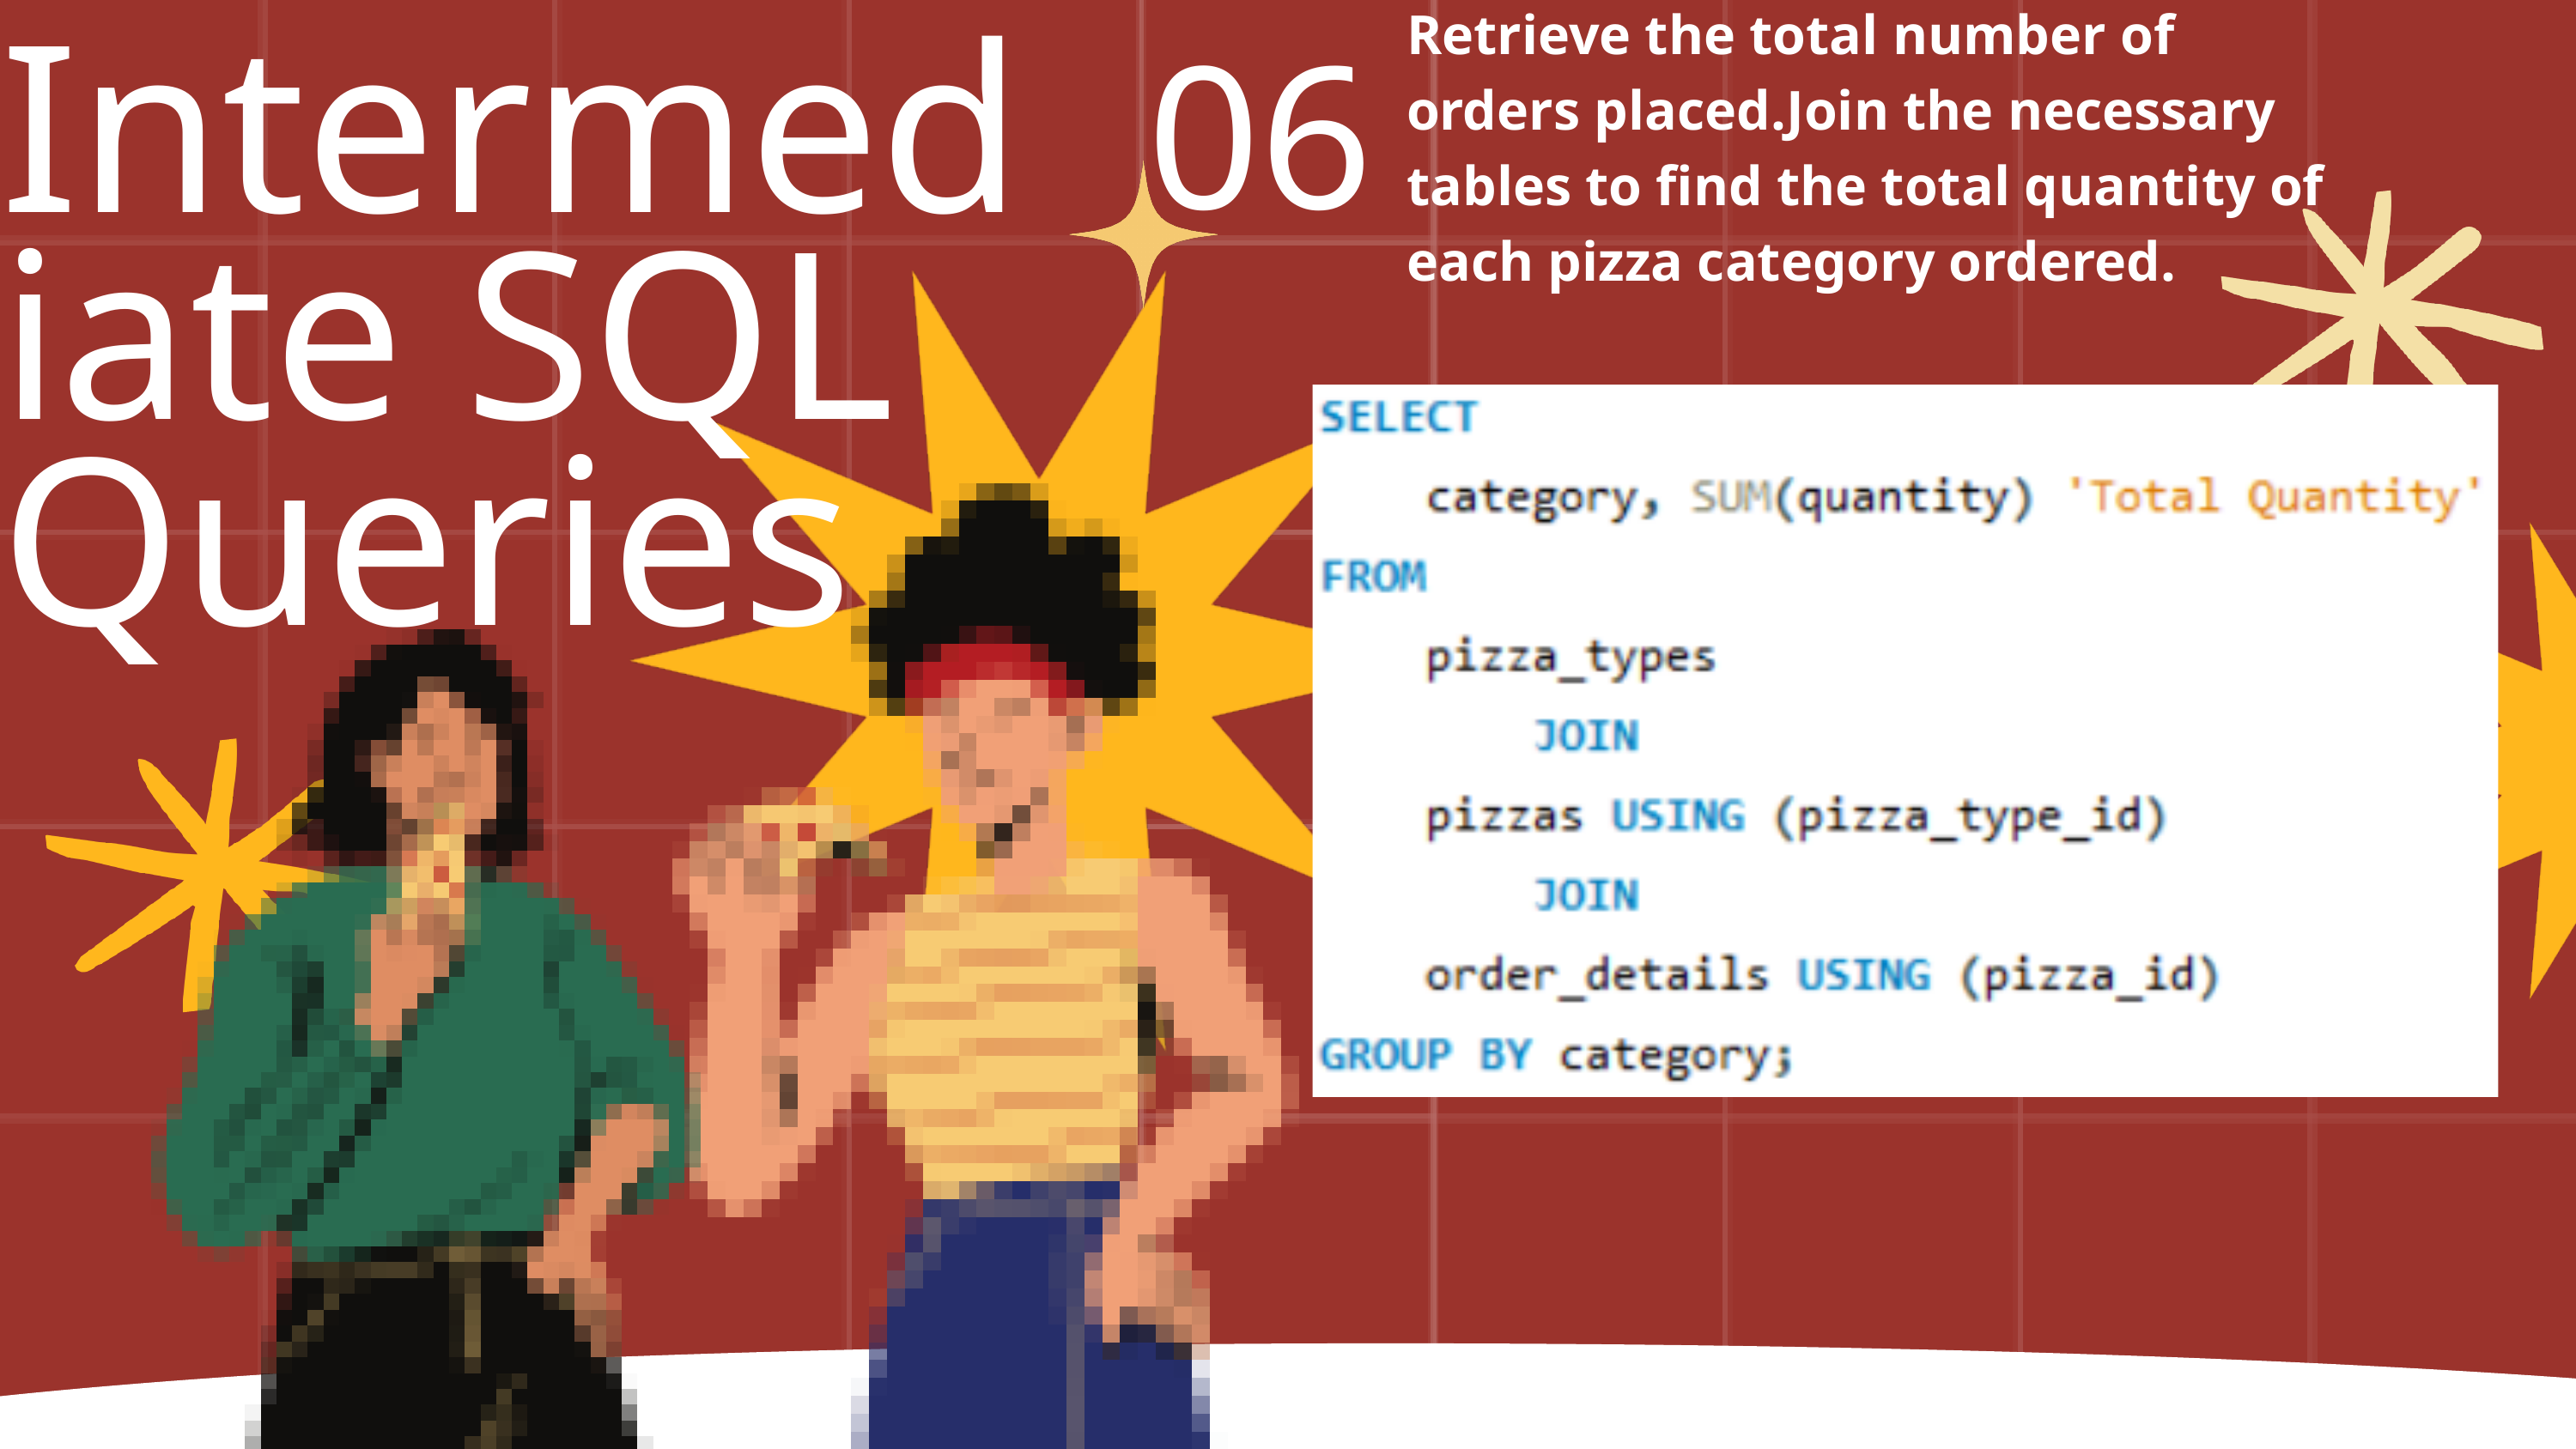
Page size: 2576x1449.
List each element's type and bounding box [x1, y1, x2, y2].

text_box [0, 1343, 2576, 1449]
text_box [0, 0, 2576, 1340]
